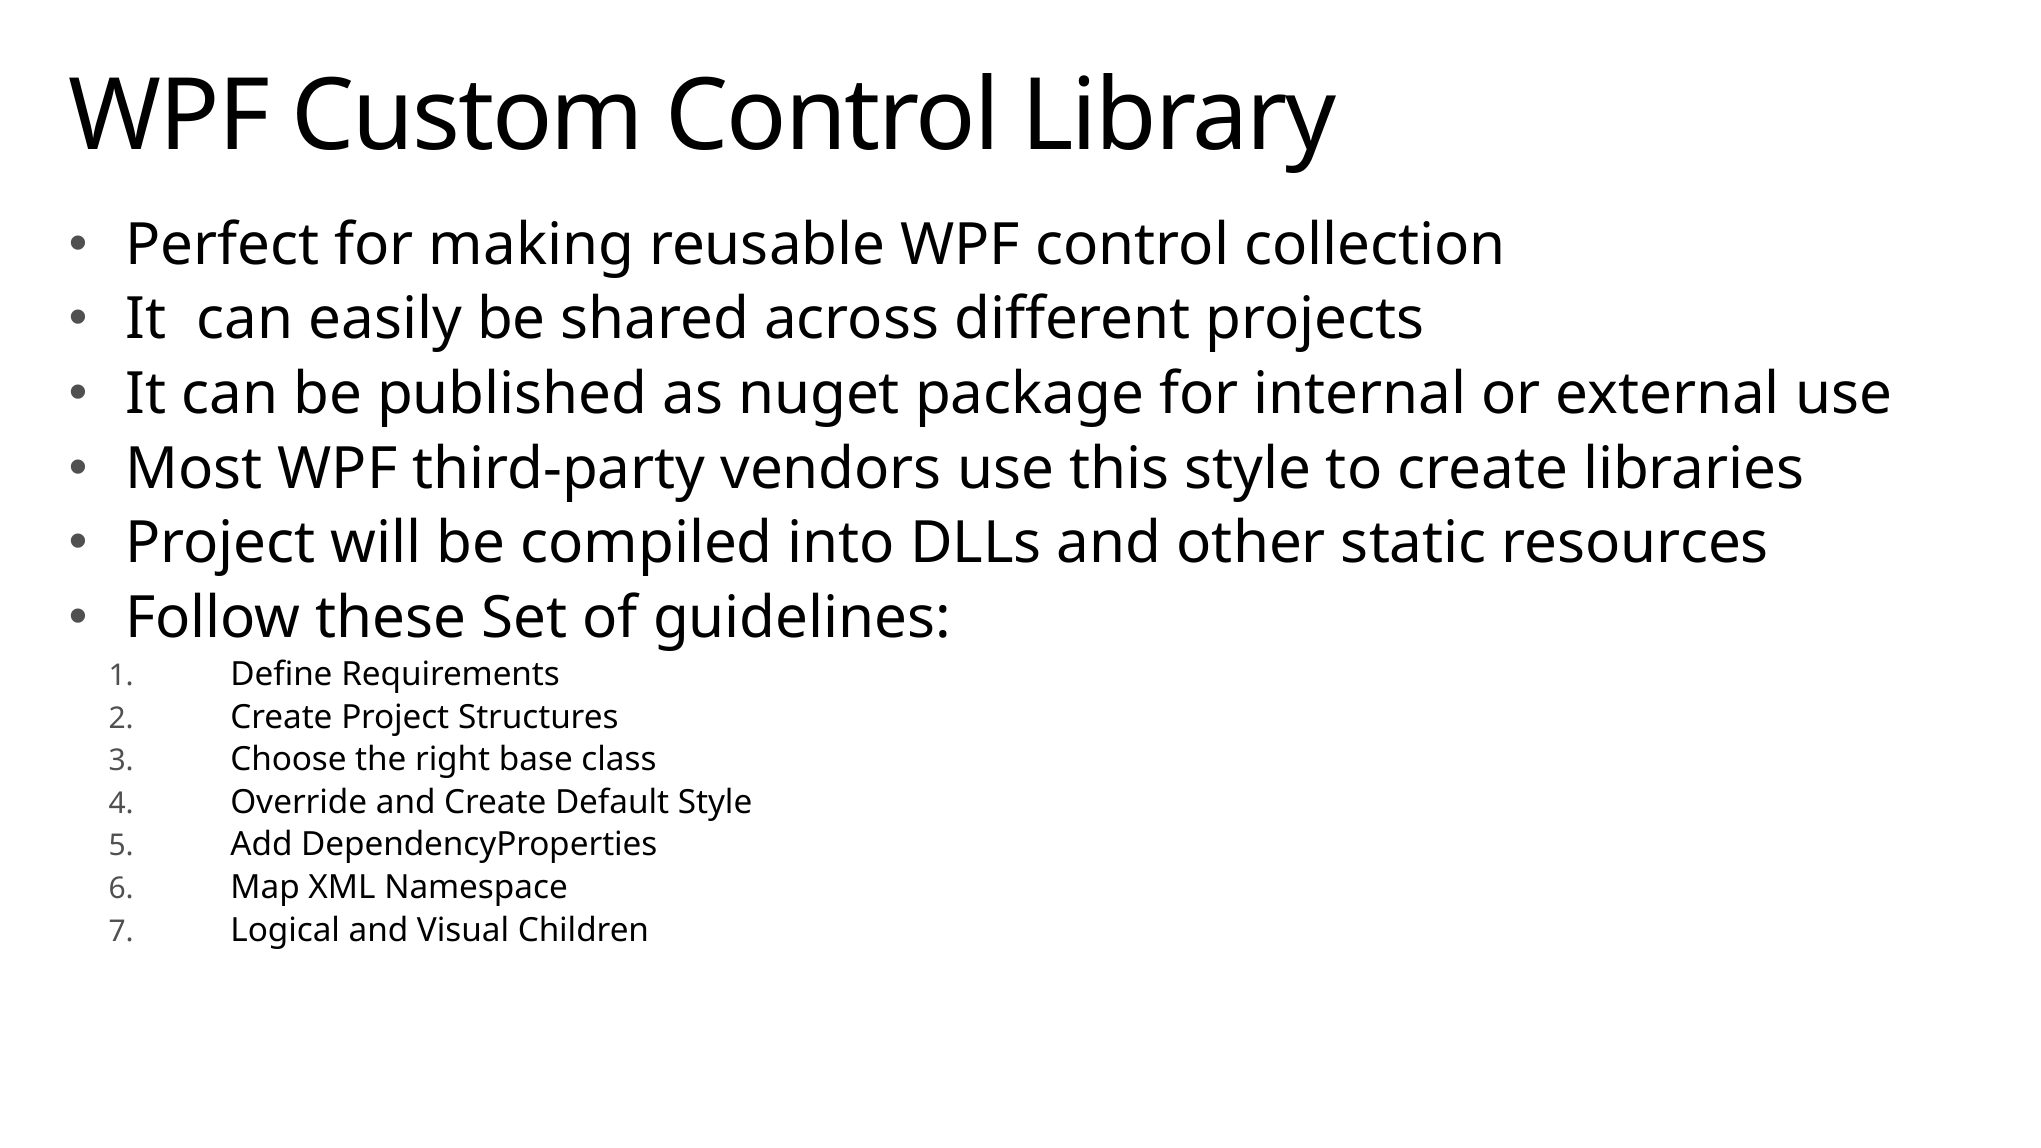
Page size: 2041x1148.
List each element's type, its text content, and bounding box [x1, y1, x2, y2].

list Perfect for making reusable WPF control collection It can easily be shared across different projects It can be published as nuget package for internal or external use Most WPF third-party vendors use this style to create libraries Project will be compiled into DLLs and other static resources Follow these Set of guidelines: Define Requirements Create Project Structures Choose the right base class Override and Create Default Style Add DependencyProperties Map XML Namespace Logical and Visual Children [45, 199, 1996, 993]
title WPF Custom Control Library [45, 48, 1996, 199]
